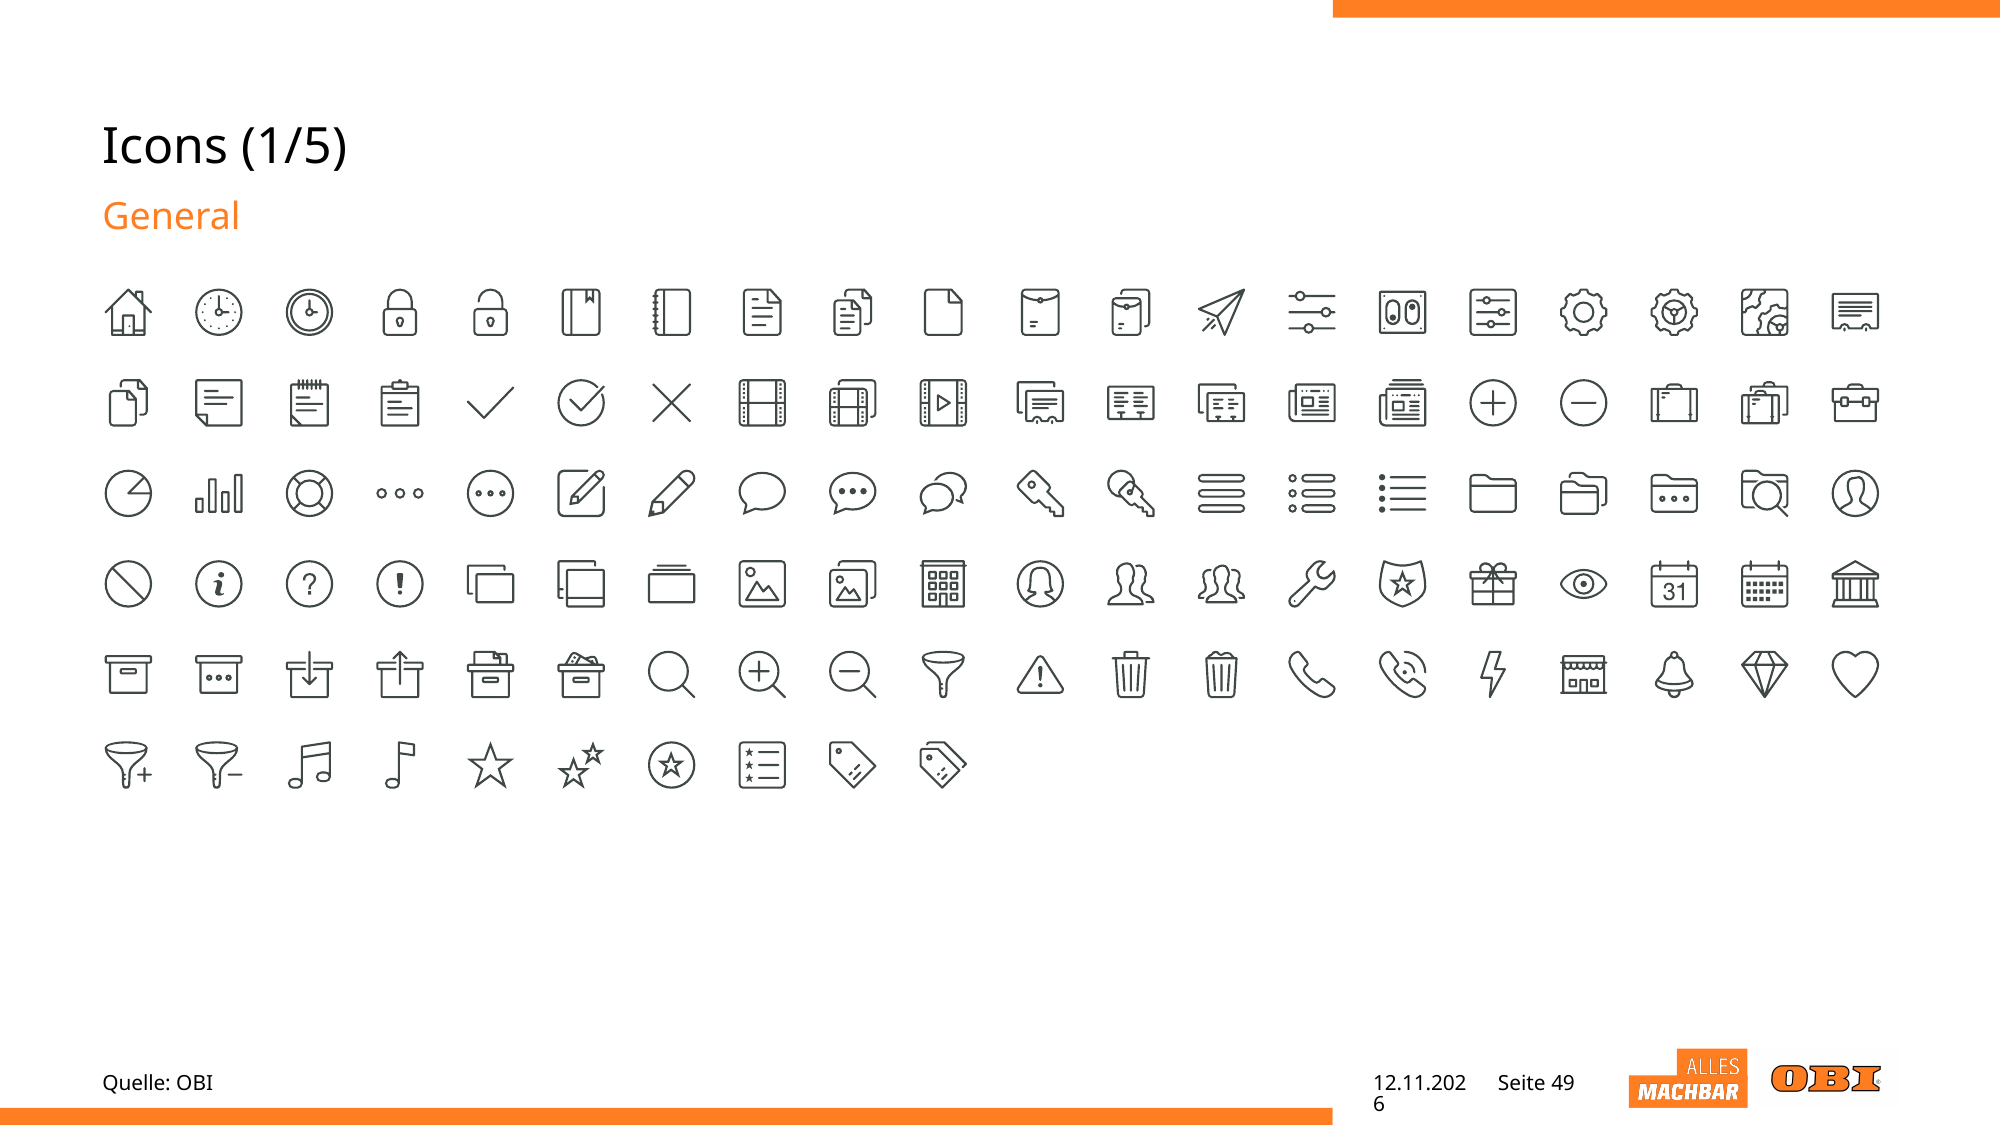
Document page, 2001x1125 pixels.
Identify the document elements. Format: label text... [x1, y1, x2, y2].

text_box [1831, 650, 1880, 699]
text_box [384, 741, 416, 789]
text_box [1650, 288, 1698, 336]
text_box [557, 560, 597, 599]
text_box [647, 573, 696, 604]
text_box [1205, 650, 1238, 699]
text_box [1288, 473, 1297, 483]
text_box [1741, 288, 1789, 336]
text_box [104, 560, 153, 608]
text_box [1107, 562, 1155, 606]
text_box [1560, 568, 1608, 600]
text_box [1480, 650, 1507, 699]
text_box [557, 469, 605, 518]
text_box [1288, 383, 1336, 423]
text_box [738, 560, 786, 608]
text_box [647, 650, 696, 699]
text_box [108, 389, 137, 427]
text_box [837, 379, 877, 418]
text_box [1749, 381, 1789, 416]
text_box [195, 655, 243, 694]
text_box [195, 741, 239, 789]
footer Quelle: OBI [102, 1071, 1271, 1097]
text_box [104, 741, 148, 789]
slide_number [1373, 1071, 1475, 1097]
text_box [1107, 385, 1155, 421]
text_box [742, 288, 782, 336]
text_box [195, 288, 243, 336]
text_box [287, 741, 331, 789]
text_box [738, 741, 786, 789]
text_box [1016, 381, 1056, 414]
list General [102, 192, 1880, 238]
text_box [647, 469, 696, 518]
text_box [557, 379, 605, 427]
text_box [1650, 383, 1698, 423]
text_box [1288, 489, 1297, 498]
text_box [1831, 292, 1880, 332]
text_box [104, 655, 153, 694]
text_box [1378, 484, 1386, 492]
text_box [1389, 486, 1427, 490]
text_box [833, 299, 862, 336]
text_box [1469, 288, 1517, 336]
text_box [1288, 290, 1336, 302]
text_box [1197, 288, 1246, 336]
text_box [1741, 650, 1789, 699]
text_box [921, 650, 965, 699]
text_box [1469, 562, 1517, 606]
text_box [473, 288, 508, 336]
title Icons (1/5) [102, 112, 1880, 174]
text_box [1301, 504, 1336, 513]
text_box [829, 387, 868, 427]
text_box [1016, 560, 1065, 608]
text_box [195, 379, 243, 427]
text_box [933, 471, 968, 505]
text_box [394, 487, 406, 499]
text_box [1020, 288, 1060, 336]
text_box [1378, 473, 1386, 481]
text_box [647, 741, 696, 789]
text_box [1831, 383, 1880, 423]
text_box [844, 288, 873, 326]
text_box [565, 568, 605, 608]
text_box [1197, 504, 1246, 513]
text_box [919, 560, 968, 608]
text_box [561, 288, 601, 336]
text_box [1301, 473, 1336, 483]
text_box [1378, 387, 1427, 427]
text_box [829, 471, 877, 515]
text_box [1107, 469, 1155, 518]
text_box [1197, 489, 1246, 498]
text_box [1568, 471, 1608, 507]
text_box [1197, 564, 1246, 604]
text_box [1288, 322, 1336, 334]
text_box [926, 741, 968, 769]
text_box [1378, 650, 1427, 699]
text_box [1650, 473, 1698, 513]
text_box [919, 747, 961, 789]
text_box [1654, 650, 1694, 699]
text_box [738, 650, 786, 699]
text_box [1288, 504, 1297, 513]
text_box [652, 288, 692, 336]
text_box [829, 650, 877, 699]
text_box [1560, 288, 1608, 336]
text_box [923, 288, 963, 336]
text_box [1560, 655, 1608, 694]
text_box [1111, 297, 1142, 336]
text_box [1378, 506, 1386, 513]
picture [1638, 1058, 1739, 1100]
text_box [466, 564, 506, 595]
text_box [581, 741, 605, 766]
text_box [1288, 306, 1336, 318]
text_box [466, 386, 515, 419]
text_box [829, 741, 877, 789]
text_box [1831, 469, 1880, 518]
text_box [233, 473, 243, 513]
text_box [285, 288, 334, 336]
text_box [1206, 392, 1246, 423]
text_box [557, 756, 590, 789]
text_box [466, 469, 515, 518]
text_box [221, 491, 230, 513]
text_box [1301, 489, 1336, 498]
text_box [919, 379, 968, 427]
text_box [652, 383, 692, 423]
text_box [382, 288, 418, 336]
text_box [1111, 650, 1151, 699]
text_box [195, 497, 204, 513]
text_box [1469, 379, 1517, 427]
text_box [466, 741, 515, 789]
text_box [829, 568, 868, 608]
text_box [1025, 389, 1065, 425]
text_box [1741, 560, 1789, 608]
slide_number Seite 49 [1497, 1071, 1588, 1097]
text_box [1016, 655, 1065, 694]
text_box [208, 478, 217, 513]
text_box [1650, 560, 1698, 608]
text_box [475, 573, 515, 604]
text_box [1288, 560, 1336, 608]
text_box [104, 288, 153, 336]
text_box [738, 471, 786, 515]
text_box [290, 379, 329, 427]
text_box [1288, 650, 1336, 699]
text_box [1378, 495, 1386, 502]
text_box [285, 661, 334, 699]
text_box [104, 469, 153, 518]
text_box [1831, 560, 1880, 608]
text_box [376, 487, 388, 499]
text_box [1197, 383, 1237, 414]
text_box [919, 482, 955, 515]
text_box [1560, 379, 1608, 427]
text_box [1469, 473, 1517, 513]
text_box [380, 379, 420, 427]
text_box [1197, 473, 1246, 483]
text_box [285, 469, 334, 518]
text_box [1560, 480, 1599, 515]
text_box [285, 560, 334, 608]
text_box [1016, 469, 1065, 518]
text_box [466, 650, 515, 699]
text_box [412, 487, 424, 499]
text_box [1378, 560, 1427, 608]
text_box [376, 661, 424, 699]
text_box [376, 560, 424, 608]
text_box [195, 560, 243, 608]
text_box [136, 767, 153, 783]
text_box [301, 650, 318, 686]
text_box [119, 379, 148, 416]
text_box [837, 560, 877, 599]
text_box [738, 379, 786, 427]
text_box [392, 650, 408, 686]
text_box [1378, 290, 1427, 334]
picture [1754, 1048, 1898, 1107]
text_box [1741, 389, 1780, 425]
text_box [1741, 469, 1789, 518]
text_box [557, 651, 605, 699]
text_box [1120, 288, 1151, 328]
